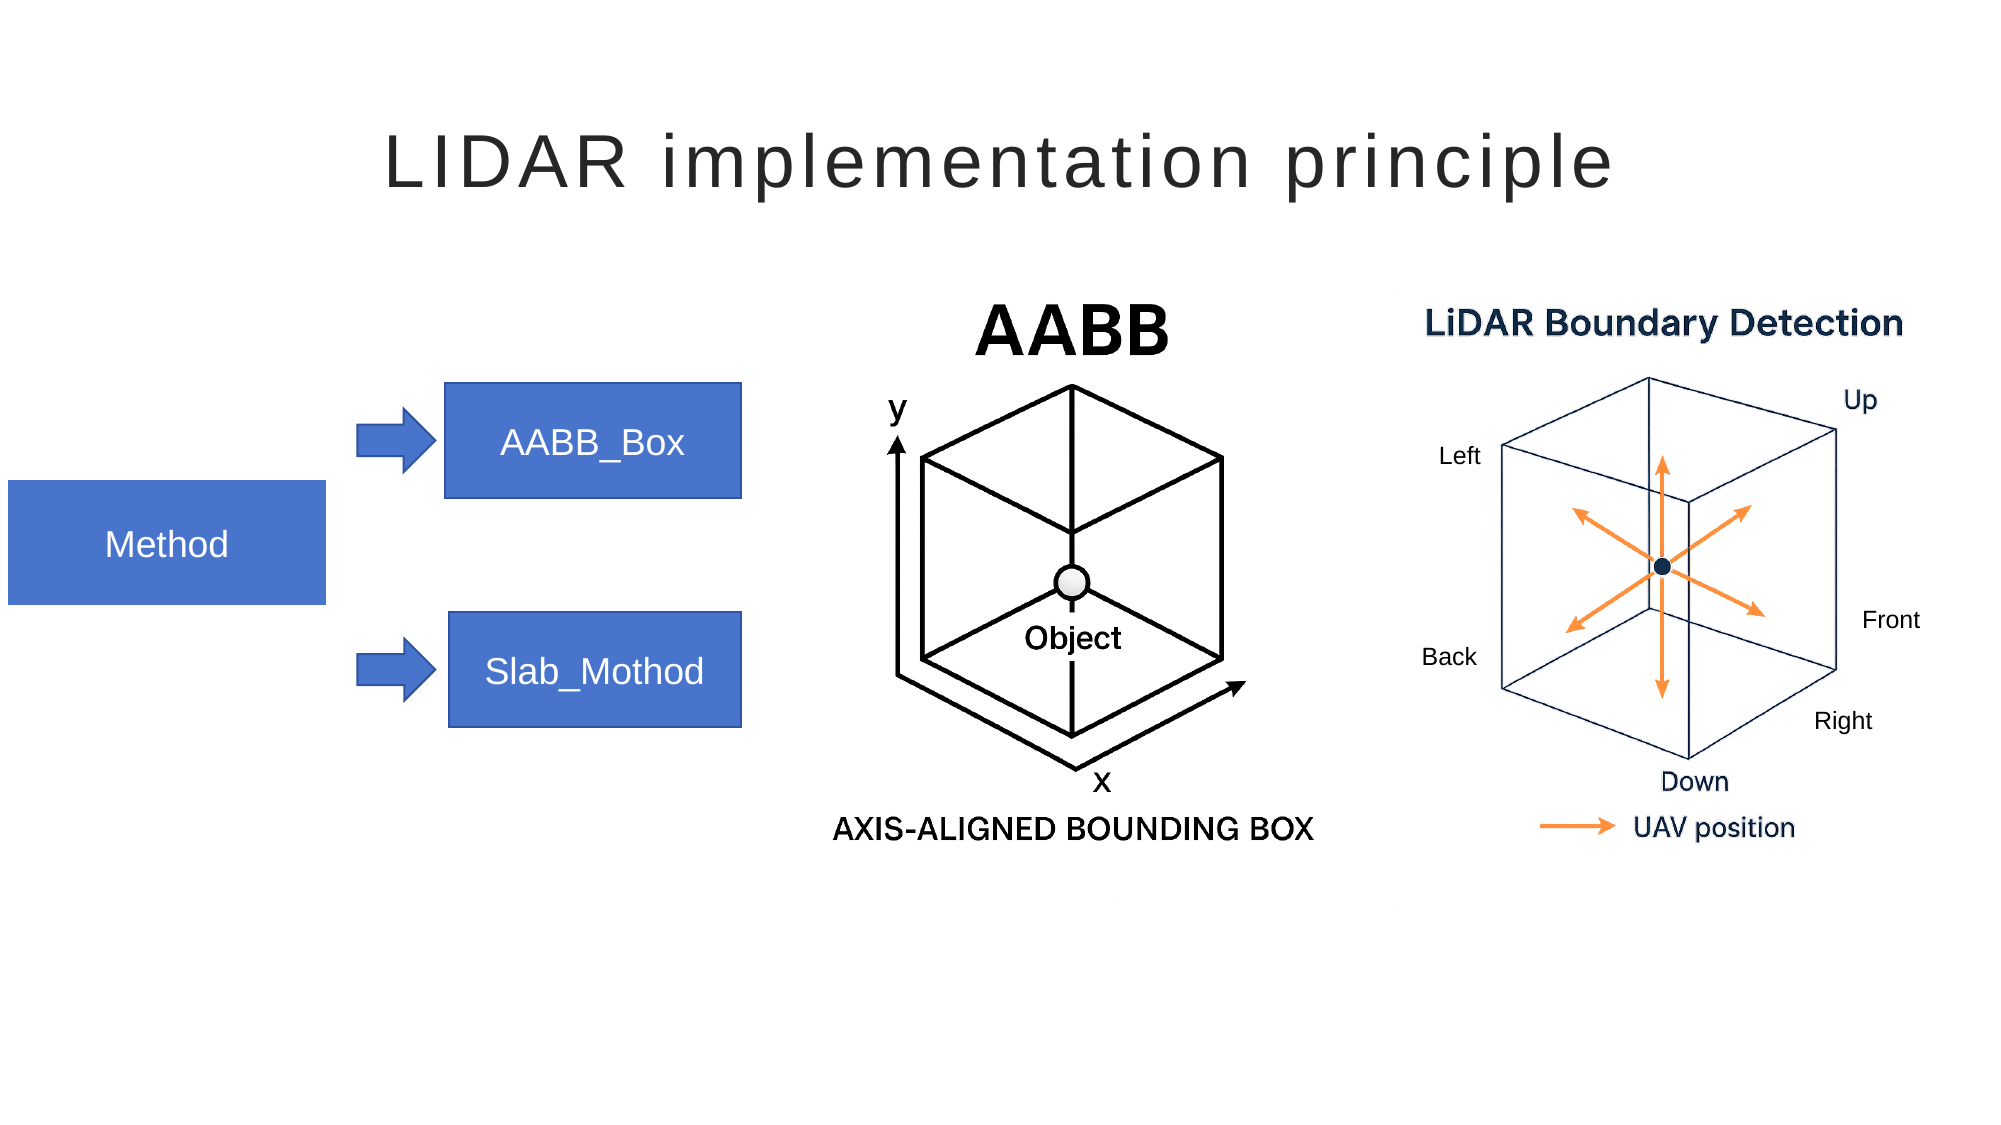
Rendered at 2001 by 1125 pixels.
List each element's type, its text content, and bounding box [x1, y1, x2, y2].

text_box Slab_Mothod [448, 611, 742, 728]
text_box AABB_Box [444, 382, 742, 499]
text_box [356, 406, 437, 475]
text_box Method [6, 478, 328, 607]
picture [749, 273, 1965, 919]
text_box [356, 636, 437, 704]
title LIDAR implementation principle [99, 99, 1900, 216]
